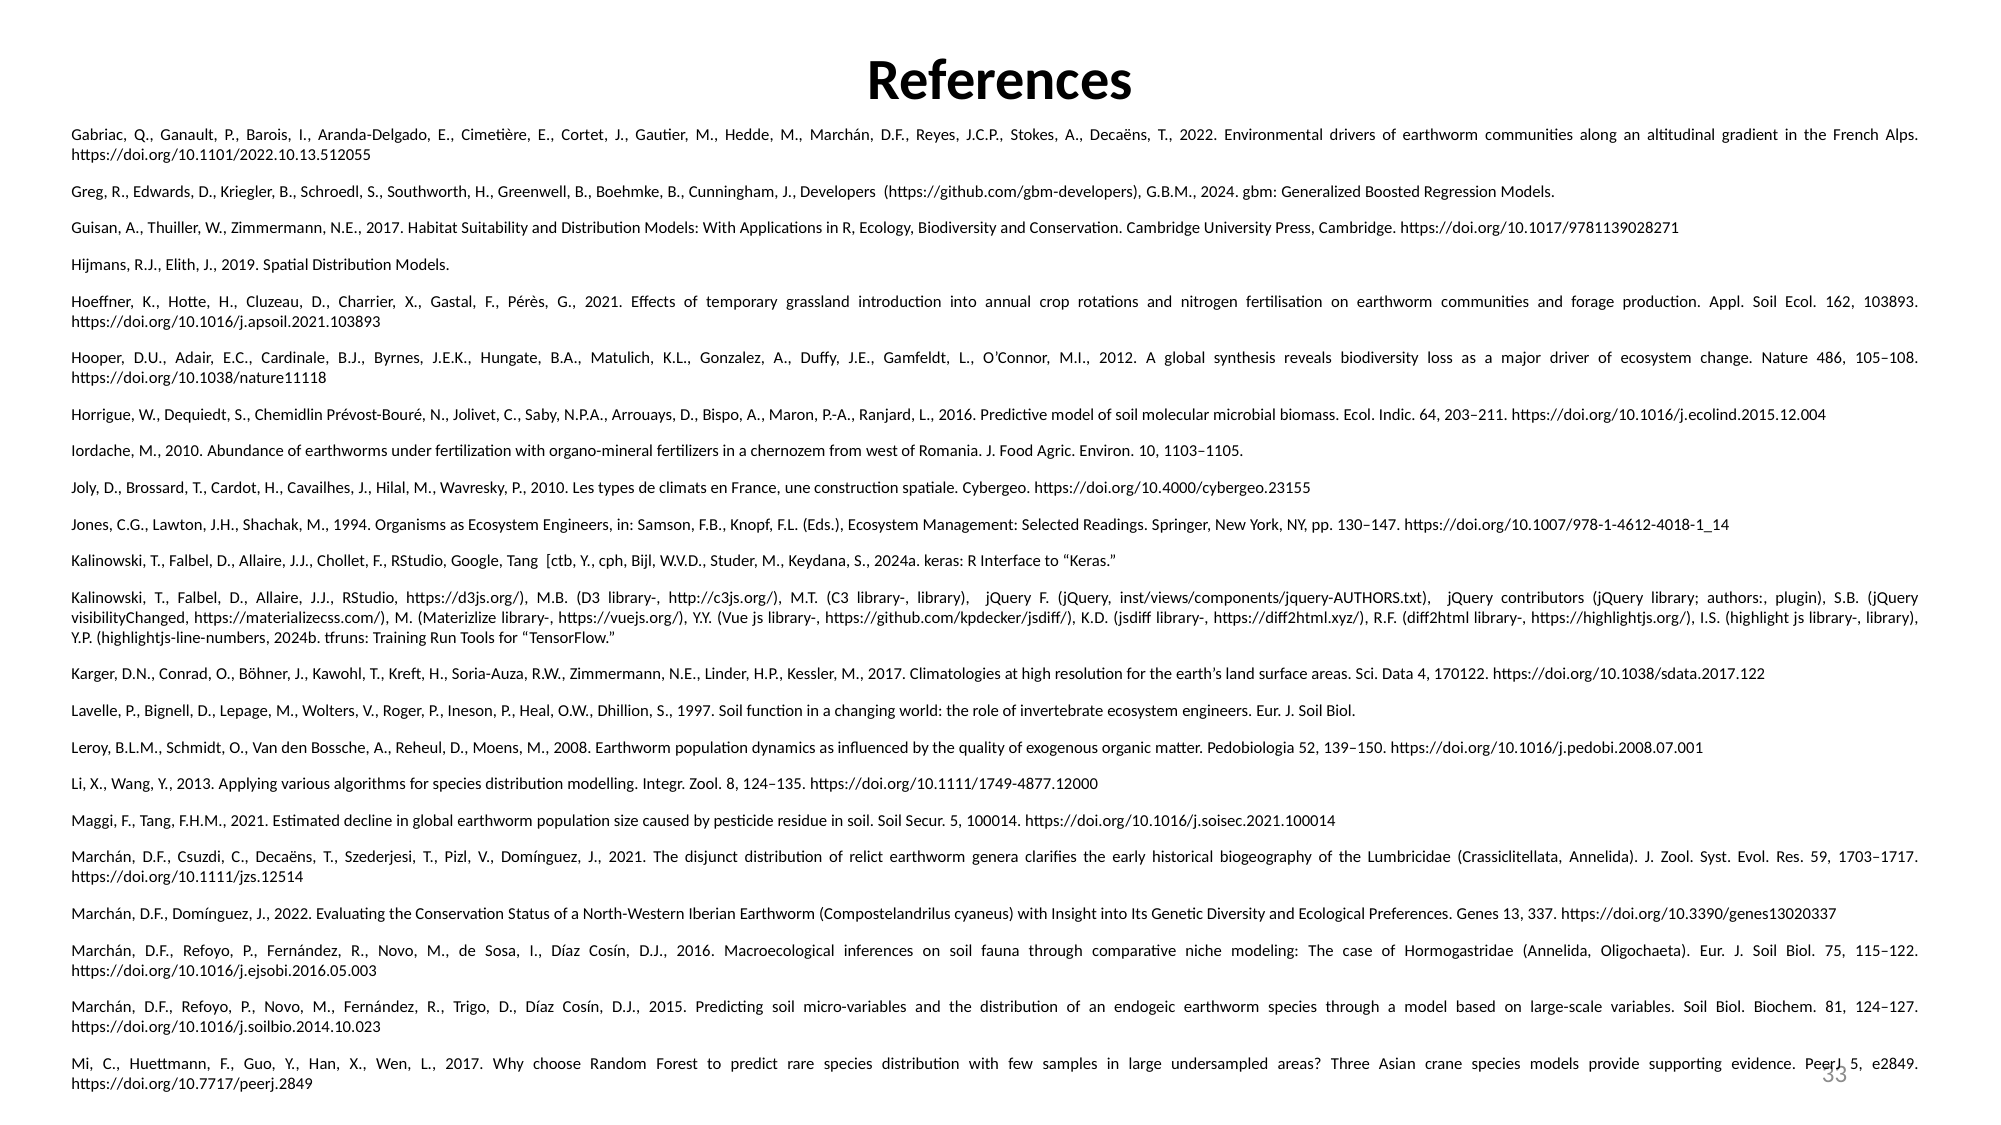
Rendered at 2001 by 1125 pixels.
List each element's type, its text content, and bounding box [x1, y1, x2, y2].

text_box Gabriac, Q., Ganault, P., Barois, I., Aranda-Delgado, E., Cimetière, E., Cortet, J., Gautier, M., Hedde, M., Marchán, D.F., Reyes, J.C.P., Stokes, A., Decaëns, T., 2022. Environmental drivers of earthworm communities along an altitudinal gradient in the French Alps. https://doi.org/10.1101/2022.10.13.512055 Greg, R., Edwards, D., Kriegler, B., Schroedl, S., Southworth, H., Greenwell, B., Boehmke, B., Cunningham, J., Developers (https://github.com/gbm-developers), G.B.M., 2024. gbm: Generalized Boosted Regression Models. Guisan, A., Thuiller, W., Zimmermann, N.E., 2017. Habitat Suitability and Distribution Models: With Applications in R, Ecology, Biodiversity and Conservation. Cambridge University Press, Cambridge. https://doi.org/10.1017/9781139028271 Hijmans, R.J., Elith, J., 2019. Spatial Distribution Models. Hoeffner, K., Hotte, H., Cluzeau, D., Charrier, X., Gastal, F., Pérès, G., 2021. Effects of temporary grassland introduction into annual crop rotations and nitrogen fertilisation on earthworm communities and forage production. Appl. Soil Ecol. 162, 103893. https://doi.org/10.1016/j.apsoil.2021.103893 Hooper, D.U., Adair, E.C., Cardinale, B.J., Byrnes, J.E.K., Hungate, B.A., Matulich, K.L., Gonzalez, A., Duffy, J.E., Gamfeldt, L., O’Connor, M.I., 2012. A global synthesis reveals biodiversity loss as a major driver of ecosystem change. Nature 486, 105–108. https://doi.org/10.1038/nature11118 Horrigue, W., Dequiedt, S., Chemidlin Prévost-Bouré, N., Jolivet, C., Saby, N.P.A., Arrouays, D., Bispo, A., Maron, P.-A., Ranjard, L., 2016. Predictive model of soil molecular microbial biomass. Ecol. Indic. 64, 203–211. https://doi.org/10.1016/j.ecolind.2015.12.004 Iordache, M., 2010. Abundance of earthworms under fertilization with organo-mineral fertilizers in a chernozem from west of Romania. J. Food Agric. Environ. 10, 1103–1105. Joly, D., Brossard, T., Cardot, H., Cavailhes, J., Hilal, M., Wavresky, P., 2010. Les types de climats en France, une construction spatiale. Cybergeo. https://doi.org/10.4000/cybergeo.23155 Jones, C.G., Lawton, J.H., Shachak, M., 1994. Organisms as Ecosystem Engineers, in: Samson, F.B., Knopf, F.L. (Eds.), Ecosystem Management: Selected Readings. Springer, New York, NY, pp. 130–147. https://doi.org/10.1007/978-1-4612-4018-1_14 Kalinowski, T., Falbel, D., Allaire, J.J., Chollet, F., RStudio, Google, Tang [ctb, Y., cph, Bijl, W.V.D., Studer, M., Keydana, S., 2024a. keras: R Interface to “Keras.” Kalinowski, T., Falbel, D., Allaire, J.J., RStudio, https://d3js.org/), M.B. (D3 library-, http://c3js.org/), M.T. (C3 library-, library), jQuery F. (jQuery, inst/views/components/jquery-AUTHORS.txt), jQuery contributors (jQuery library; authors:, plugin), S.B. (jQuery visibilityChanged, https://materializecss.com/), M. (Materizlize library-, https://vuejs.org/), Y.Y. (Vue js library-, https://github.com/kpdecker/jsdiff/), K.D. (jsdiff library-, https://diff2html.xyz/), R.F. (diff2html library-, https://highlightjs.org/), I.S. (highlight js library-, library), Y.P. (highlightjs-line-numbers, 2024b. tfruns: Training Run Tools for “TensorFlow.” Karger, D.N., Conrad, O., Böhner, J., Kawohl, T., Kreft, H., Soria-Auza, R.W., Zimmermann, N.E., Linder, H.P., Kessler, M., 2017. Climatologies at high resolution for the earth’s land surface areas. Sci. Data 4, 170122. https://doi.org/10.1038/sdata.2017.122 Lavelle, P., Bignell, D., Lepage, M., Wolters, V., Roger, P., Ineson, P., Heal, O.W., Dhillion, S., 1997. Soil function in a changing world: the role of invertebrate ecosystem engineers. Eur. J. Soil Biol. Leroy, B.L.M., Schmidt, O., Van den Bossche, A., Reheul, D., Moens, M., 2008. Earthworm population dynamics as influenced by the quality of exogenous organic matter. Pedobiologia 52, 139–150. https://doi.org/10.1016/j.pedobi.2008.07.001 Li, X., Wang, Y., 2013. Applying various algorithms for species distribution modelling. Integr. Zool. 8, 124–135. https://doi.org/10.1111/1749-4877.12000 Maggi, F., Tang, F.H.M., 2021. Estimated decline in global earthworm population size caused by pesticide residue in soil. Soil Secur. 5, 100014. https://doi.org/10.1016/j.soisec.2021.100014 Marchán, D.F., Csuzdi, C., Decaëns, T., Szederjesi, T., Pizl, V., Domínguez, J., 2021. The disjunct distribution of relict earthworm genera clarifies the early historical biogeography of the Lumbricidae (Crassiclitellata, Annelida). J. Zool. Syst. Evol. Res. 59, 1703–1717. https://doi.org/10.1111/jzs.12514 Marchán, D.F., Domínguez, J., 2022. Evaluating the Conservation Status of a North-Western Iberian Earthworm (Compostelandrilus cyaneus) with Insight into Its Genetic Diversity and Ecological Preferences. Genes 13, 337. https://doi.org/10.3390/genes13020337 Marchán, D.F., Refoyo, P., Fernández, R., Novo, M., de Sosa, I., Díaz Cosín, D.J., 2016. Macroecological inferences on soil fauna through comparative niche modeling: The case of Hormogastridae (Annelida, Oligochaeta). Eur. J. Soil Biol. 75, 115–122. https://doi.org/10.1016/j.ejsobi.2016.05.003 Marchán, D.F., Refoyo, P., Novo, M., Fernández, R., Trigo, D., Díaz Cosín, D.J., 2015. Predicting soil micro-variables and the distribution of an endogeic earthworm species through a model based on large-scale variables. Soil Biol. Biochem. 81, 124–127. https://doi.org/10.1016/j.soilbio.2014.10.023 Mi, C., Huettmann, F., Guo, Y., Han, X., Wen, L., 2017. Why choose Random Forest to predict rare species distribution with few samples in large undersampled areas? Three Asian crane species models provide supporting evidence. PeerJ 5, e2849. https://doi.org/10.7717/peerj.2849 [56, 116, 1934, 1100]
text_box References [0, 33, 2000, 119]
